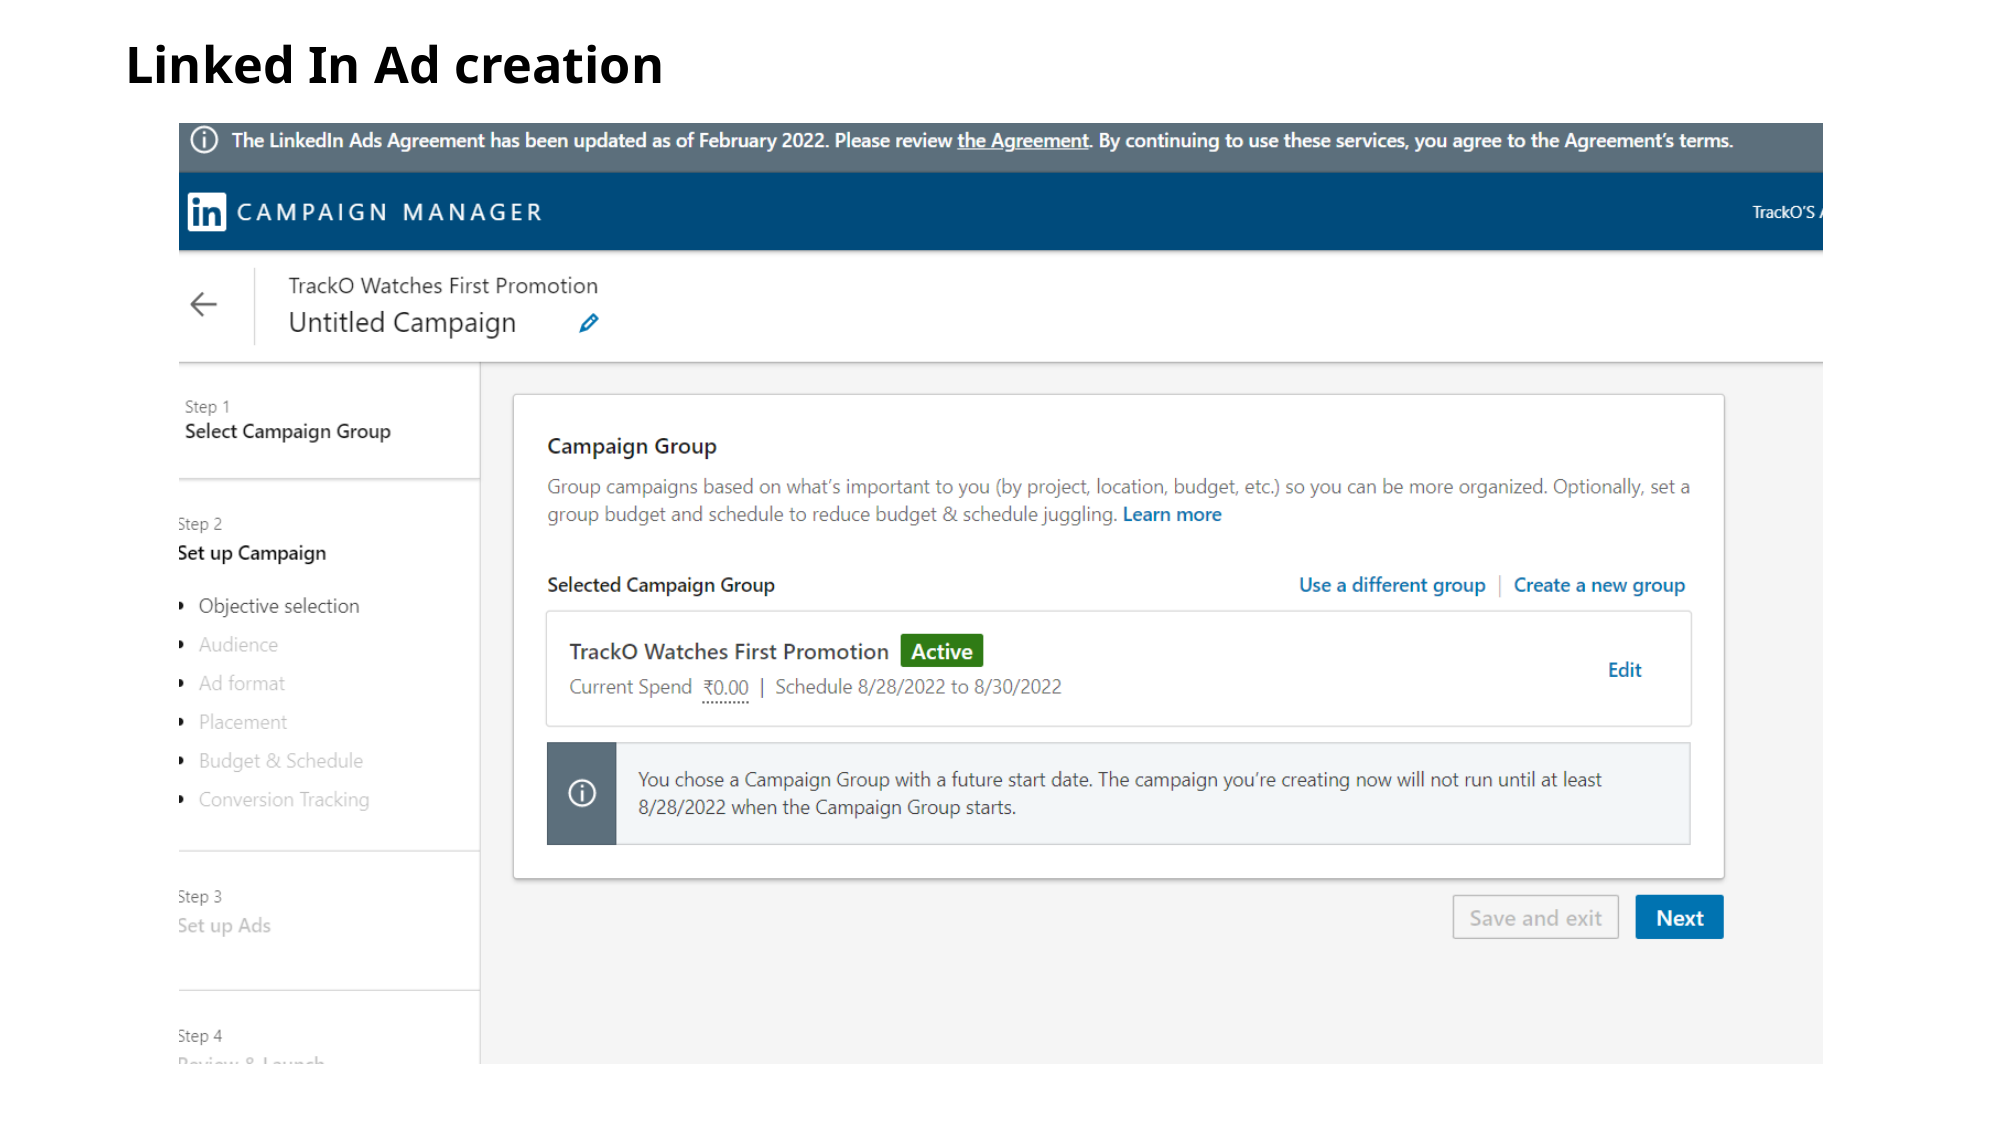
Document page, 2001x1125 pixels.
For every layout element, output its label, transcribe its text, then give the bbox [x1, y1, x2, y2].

picture [179, 123, 1823, 1064]
title Linked In Ad creation [109, 32, 1835, 103]
